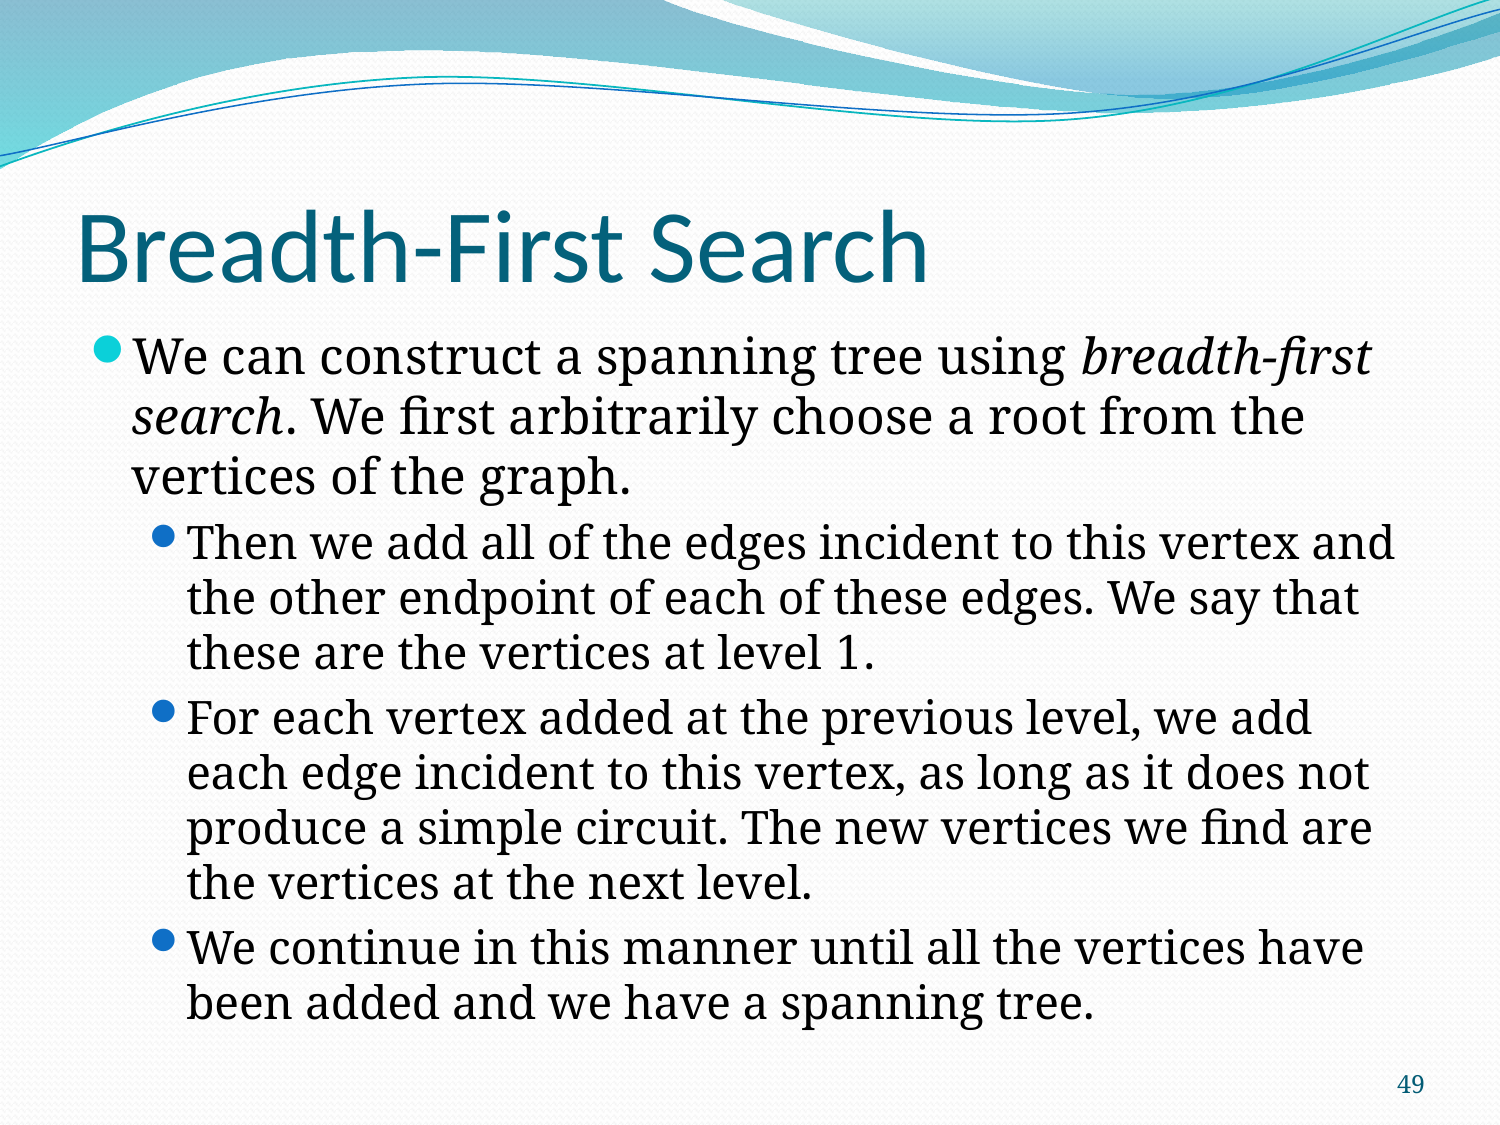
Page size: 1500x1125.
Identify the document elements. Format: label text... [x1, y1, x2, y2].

list We can construct a spanning tree using breadth-first search. We first arbitrarily choose a root from the vertices of the graph. Then we add all of the edges incident to this vertex and the other endpoint of each of these edges. We say that these are the vertices at level 1. For each vertex added at the previous level, we add each edge incident to this vertex, as long as it does not produce a simple circuit. The new vertices we find are the vertices at the next level. We continue in this manner until all the vertices have been added and we have a spanning tree. [75, 317, 1425, 1038]
slide_number 49 [1299, 1042, 1425, 1103]
title Breadth-First Search [75, 115, 1425, 303]
